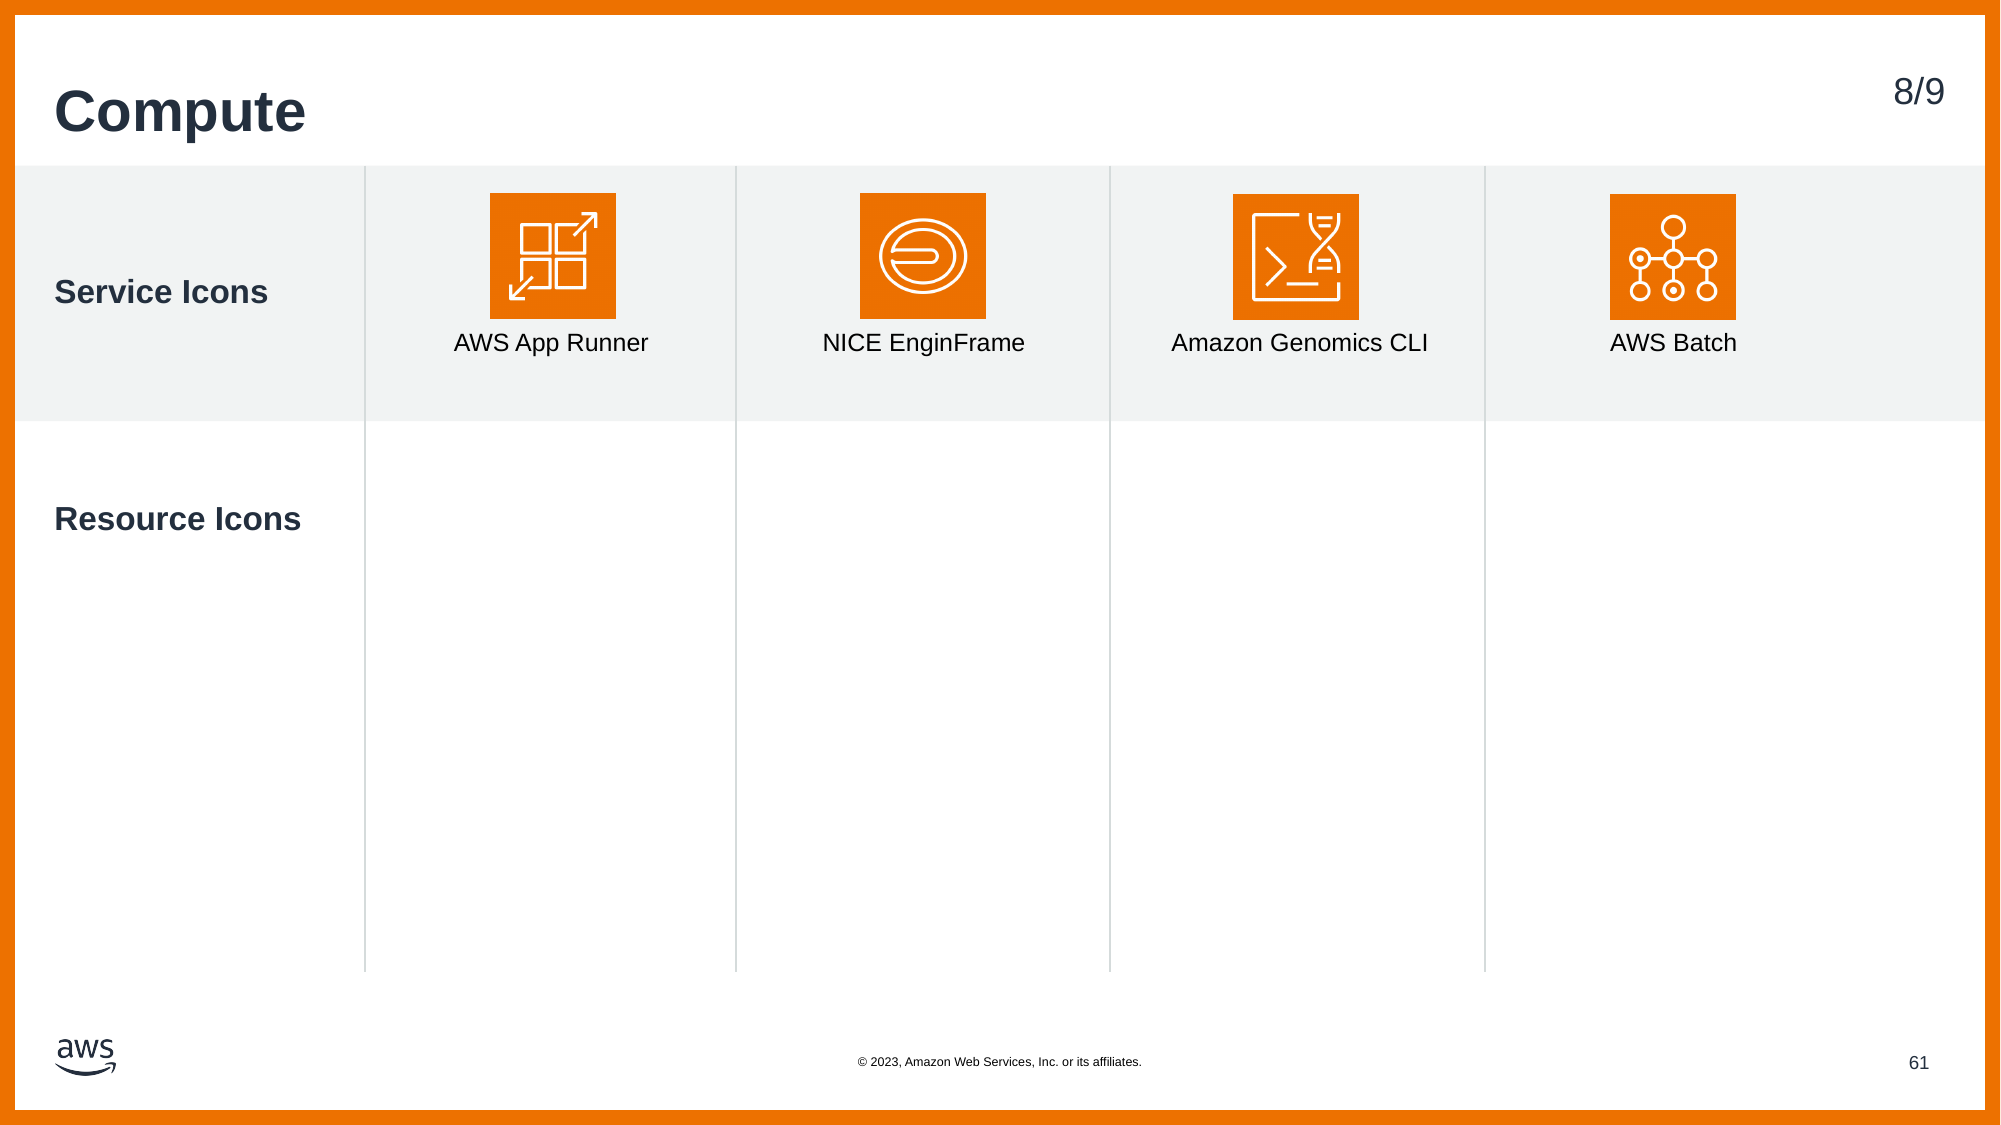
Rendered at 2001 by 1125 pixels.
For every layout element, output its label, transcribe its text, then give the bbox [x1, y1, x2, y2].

picture [1233, 194, 1359, 320]
slide_number 61 [1494, 1031, 1945, 1092]
picture [1610, 194, 1736, 320]
picture [490, 193, 616, 319]
text_box AWS Batch [1493, 319, 1855, 364]
picture [860, 193, 986, 319]
list 8/9 [1693, 59, 1961, 166]
text_box Amazon Genomics CLI [1113, 319, 1484, 364]
text_box AWS App Runner [367, 319, 735, 364]
footer © 2023, Amazon Web Services, Inc. or its affiliates. [662, 1031, 1338, 1092]
text_box NICE EnginFrame [736, 319, 1110, 364]
picture [55, 1039, 116, 1076]
title Compute [39, 59, 1457, 166]
